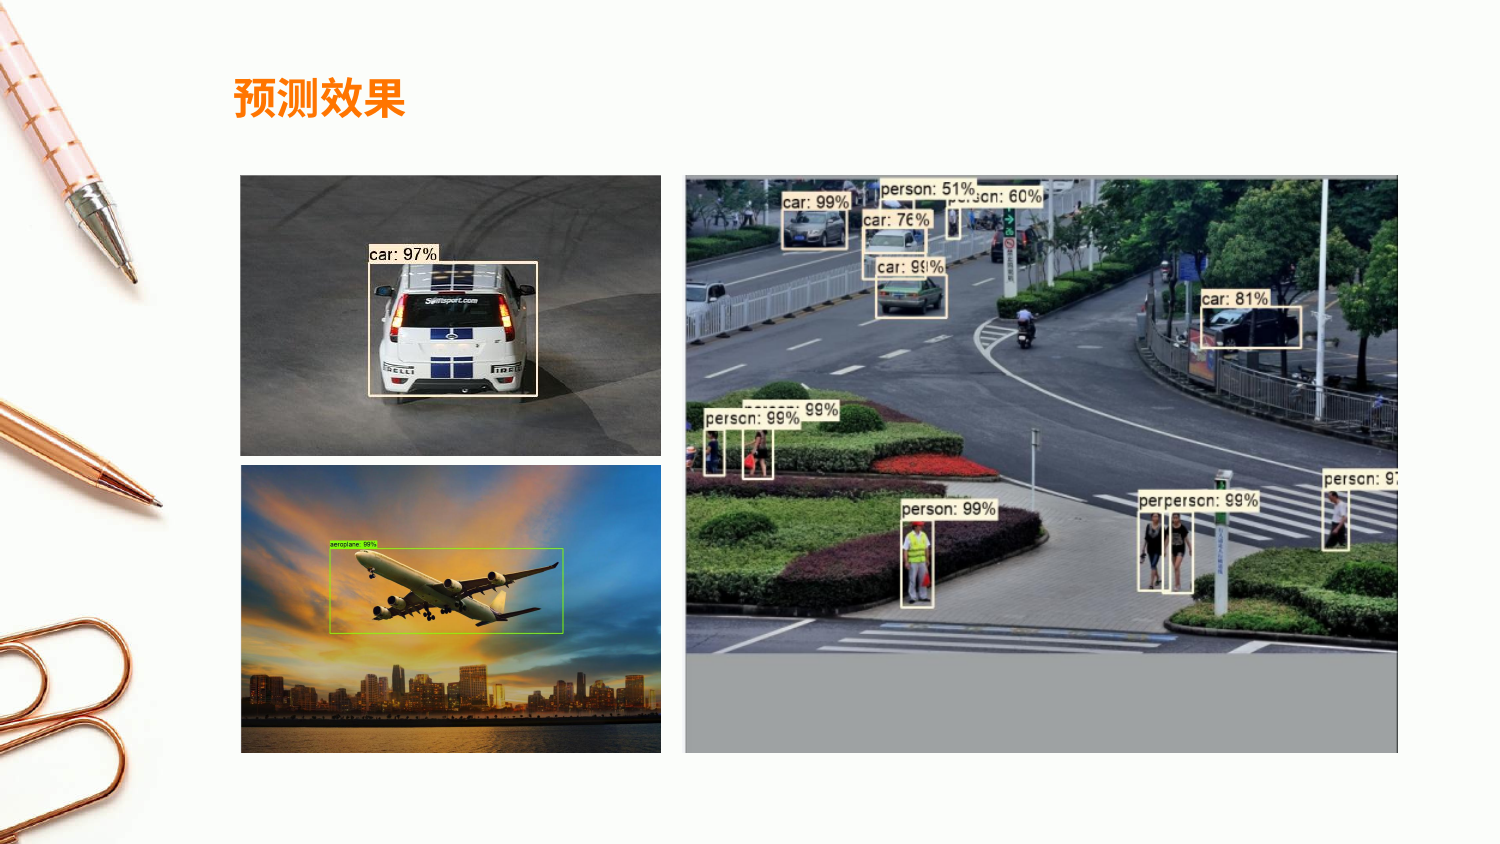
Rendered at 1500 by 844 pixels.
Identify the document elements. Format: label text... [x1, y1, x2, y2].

picture [0, 0, 1500, 844]
text_box 预测效果 [218, 51, 1451, 143]
